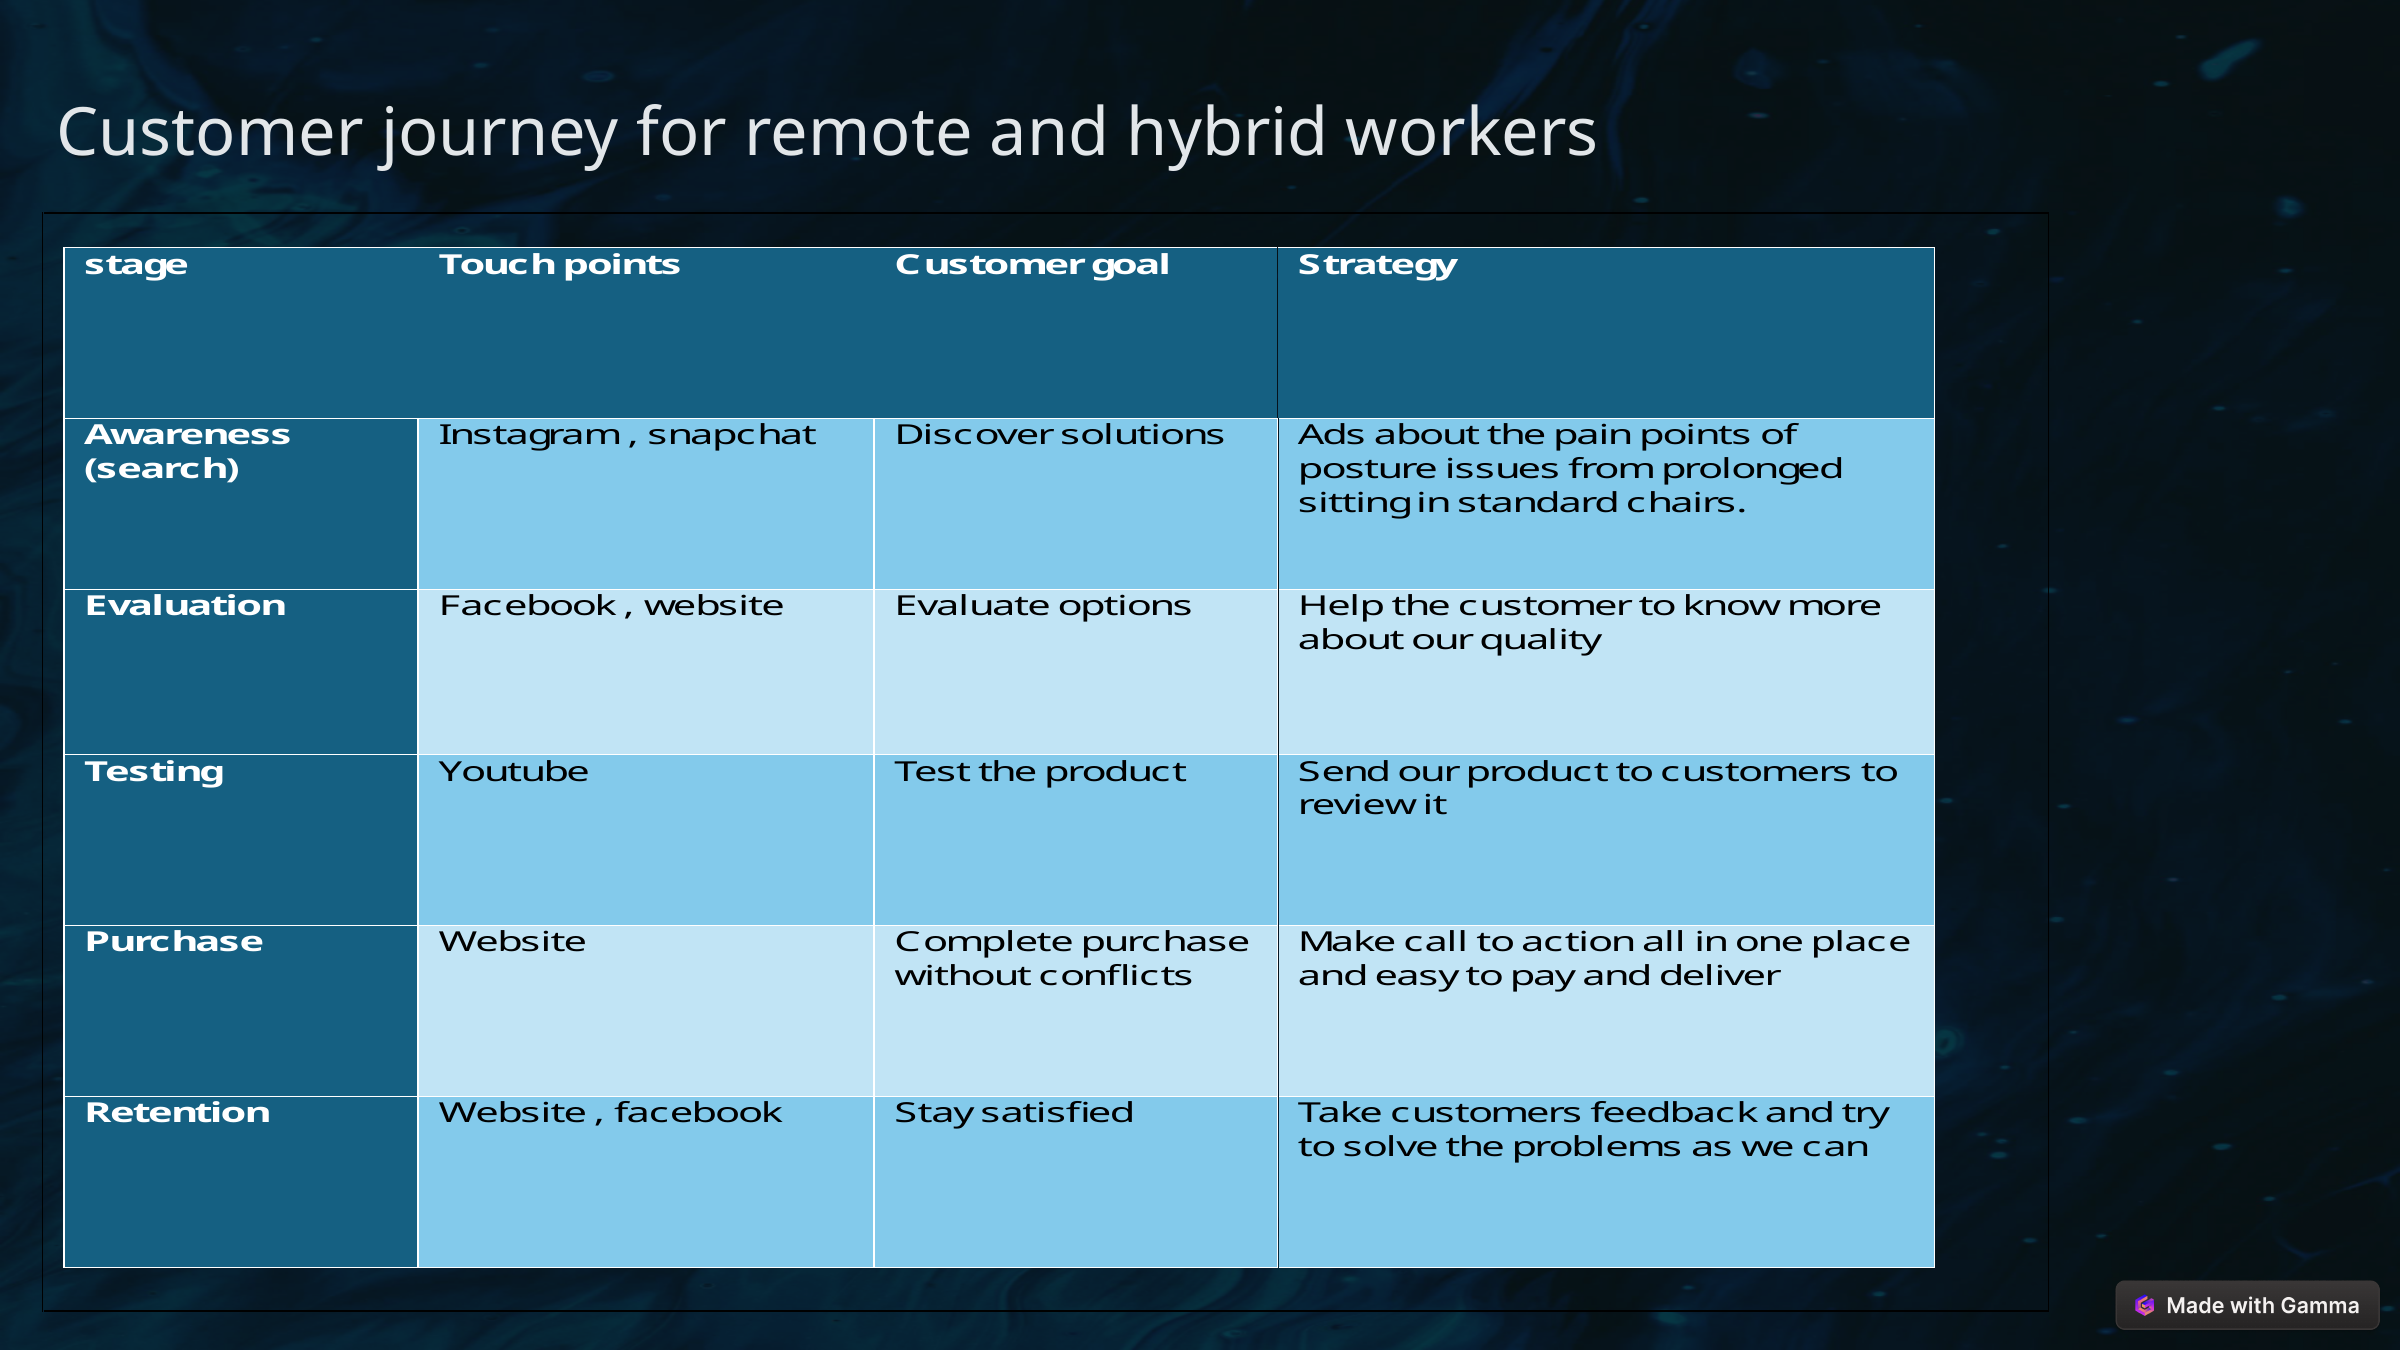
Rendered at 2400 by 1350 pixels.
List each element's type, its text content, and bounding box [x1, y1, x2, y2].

picture [0, 0, 2400, 1350]
text_box Customer journey for remote and hybrid workers [41, 81, 1763, 176]
